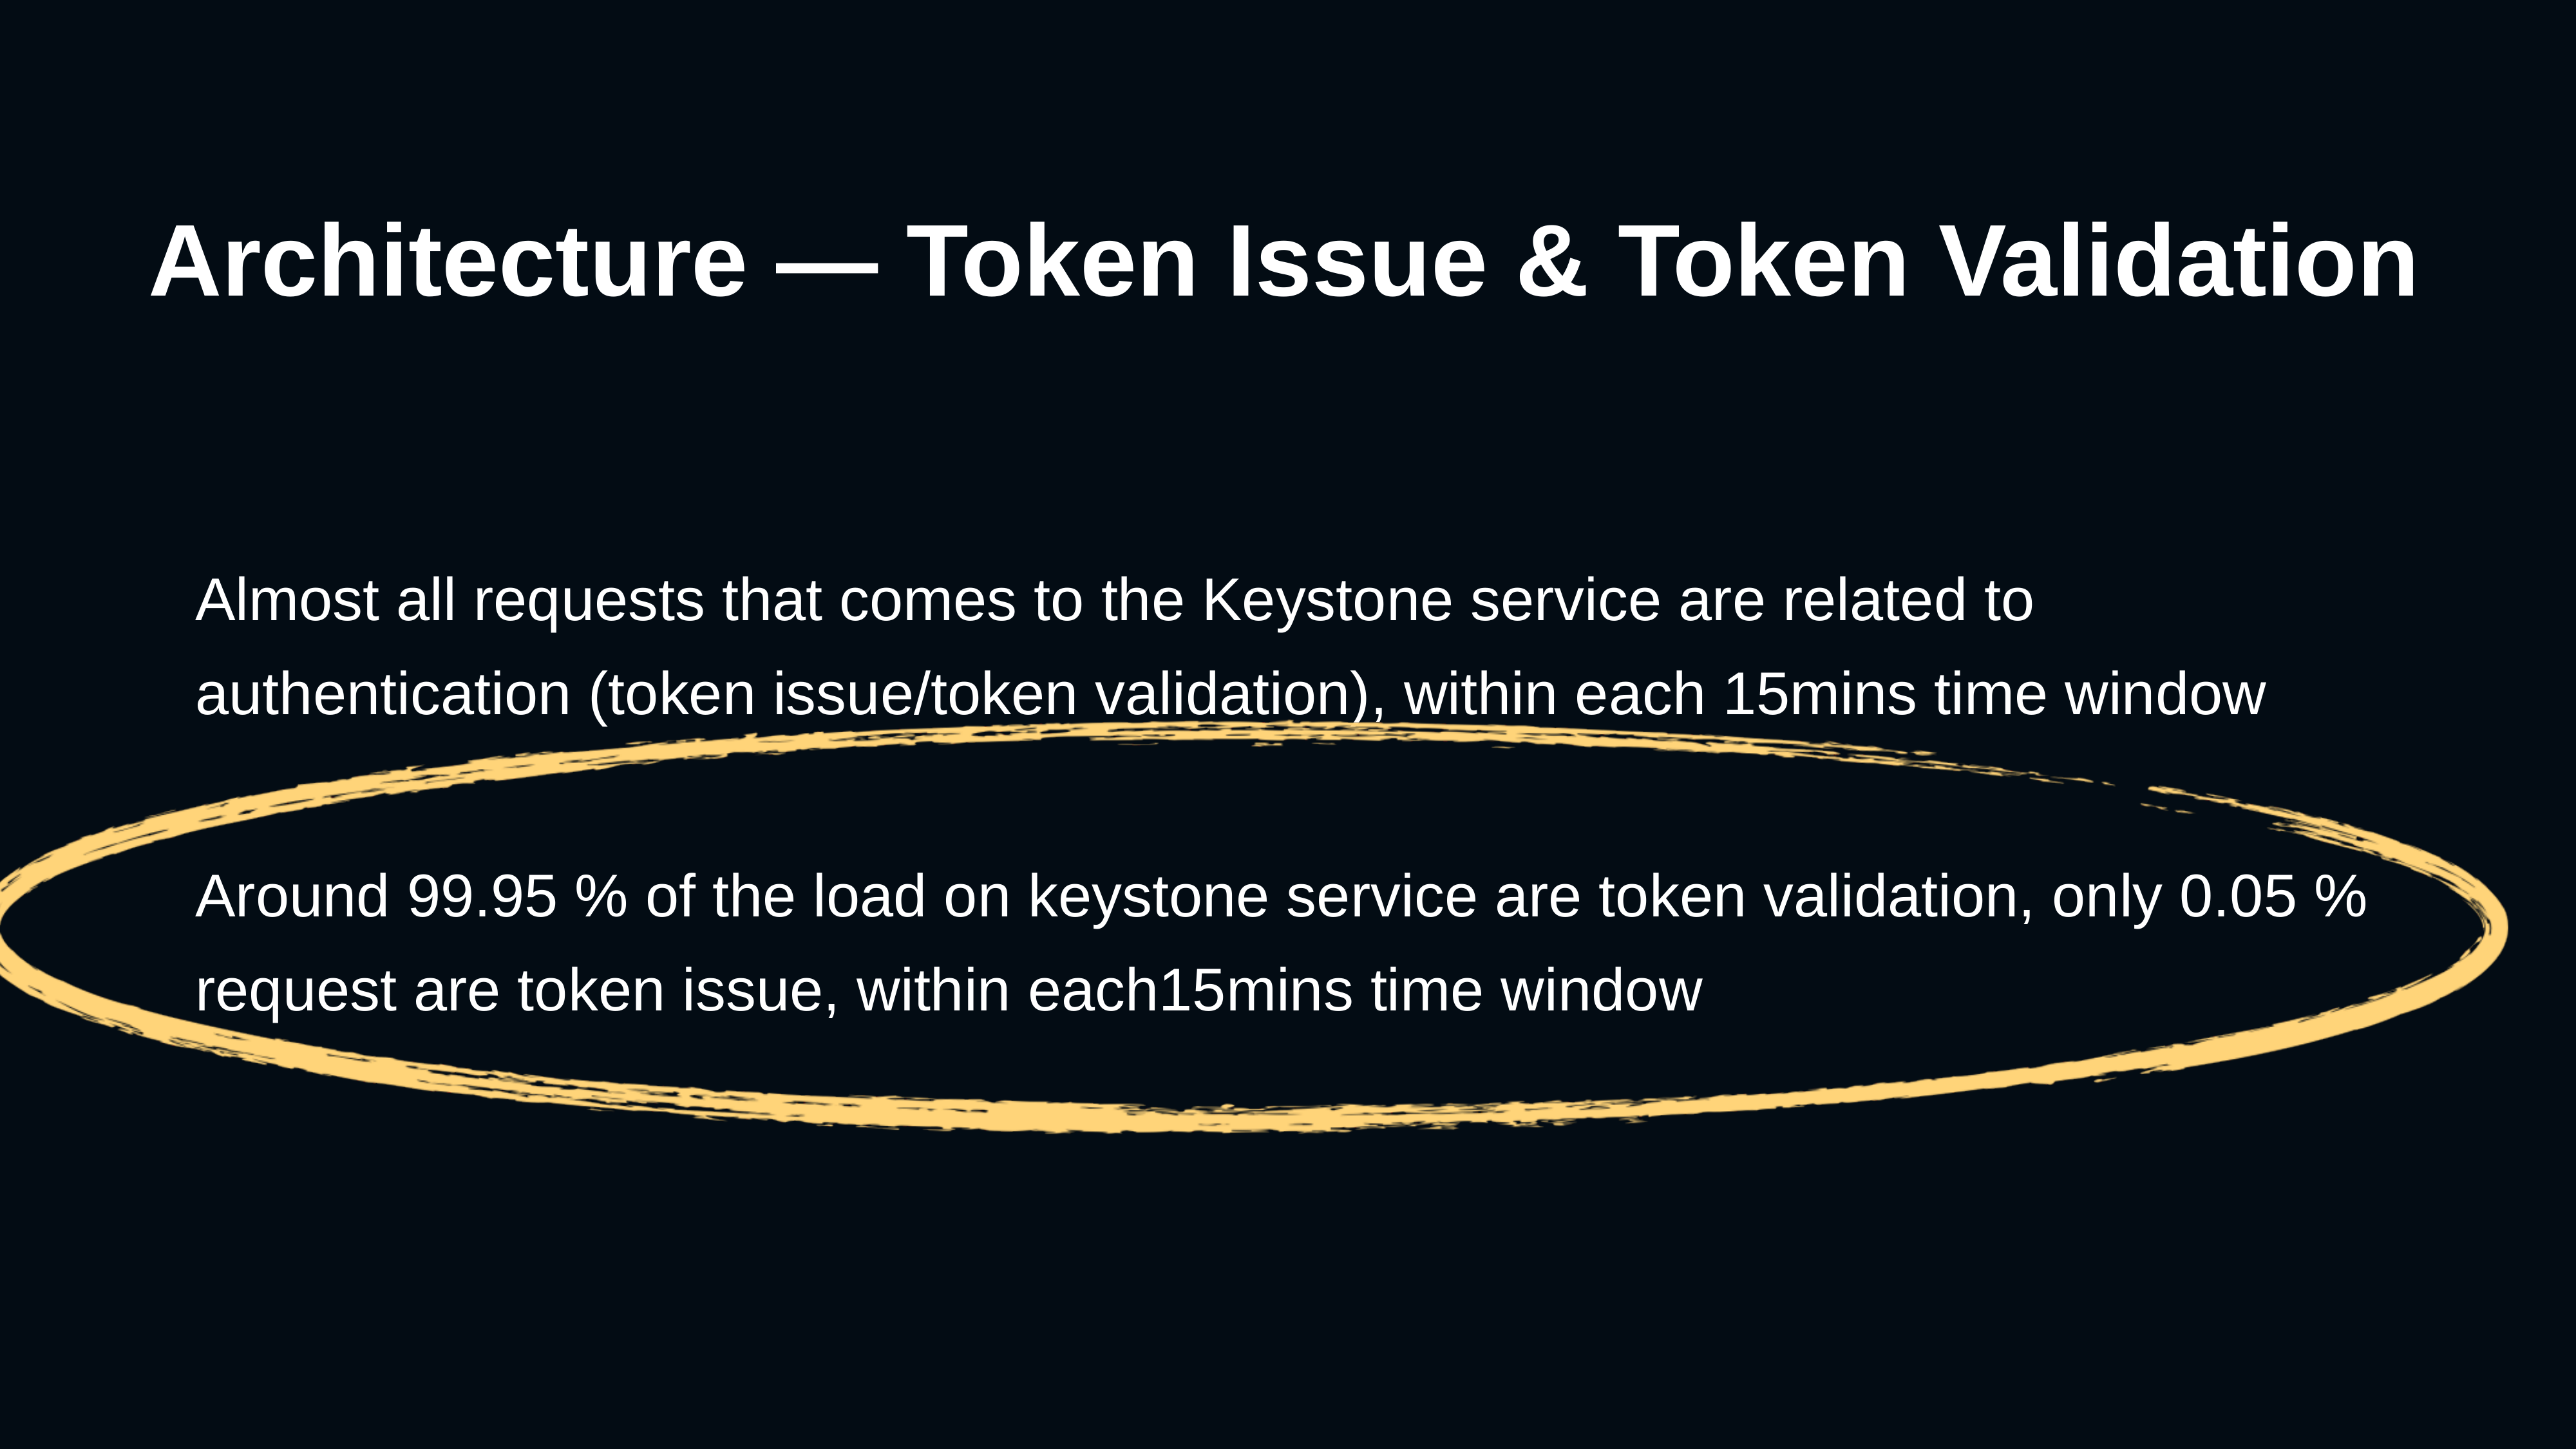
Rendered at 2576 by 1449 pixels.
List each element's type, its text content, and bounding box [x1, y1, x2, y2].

list Architecture — Token Issue & Token Validation [147, 140, 2429, 370]
list Almost all requests that comes to the Keystone service are related to authentication (token issue/token validation), within each 15mins time window [182, 531, 2394, 717]
picture [0, 717, 2516, 1140]
